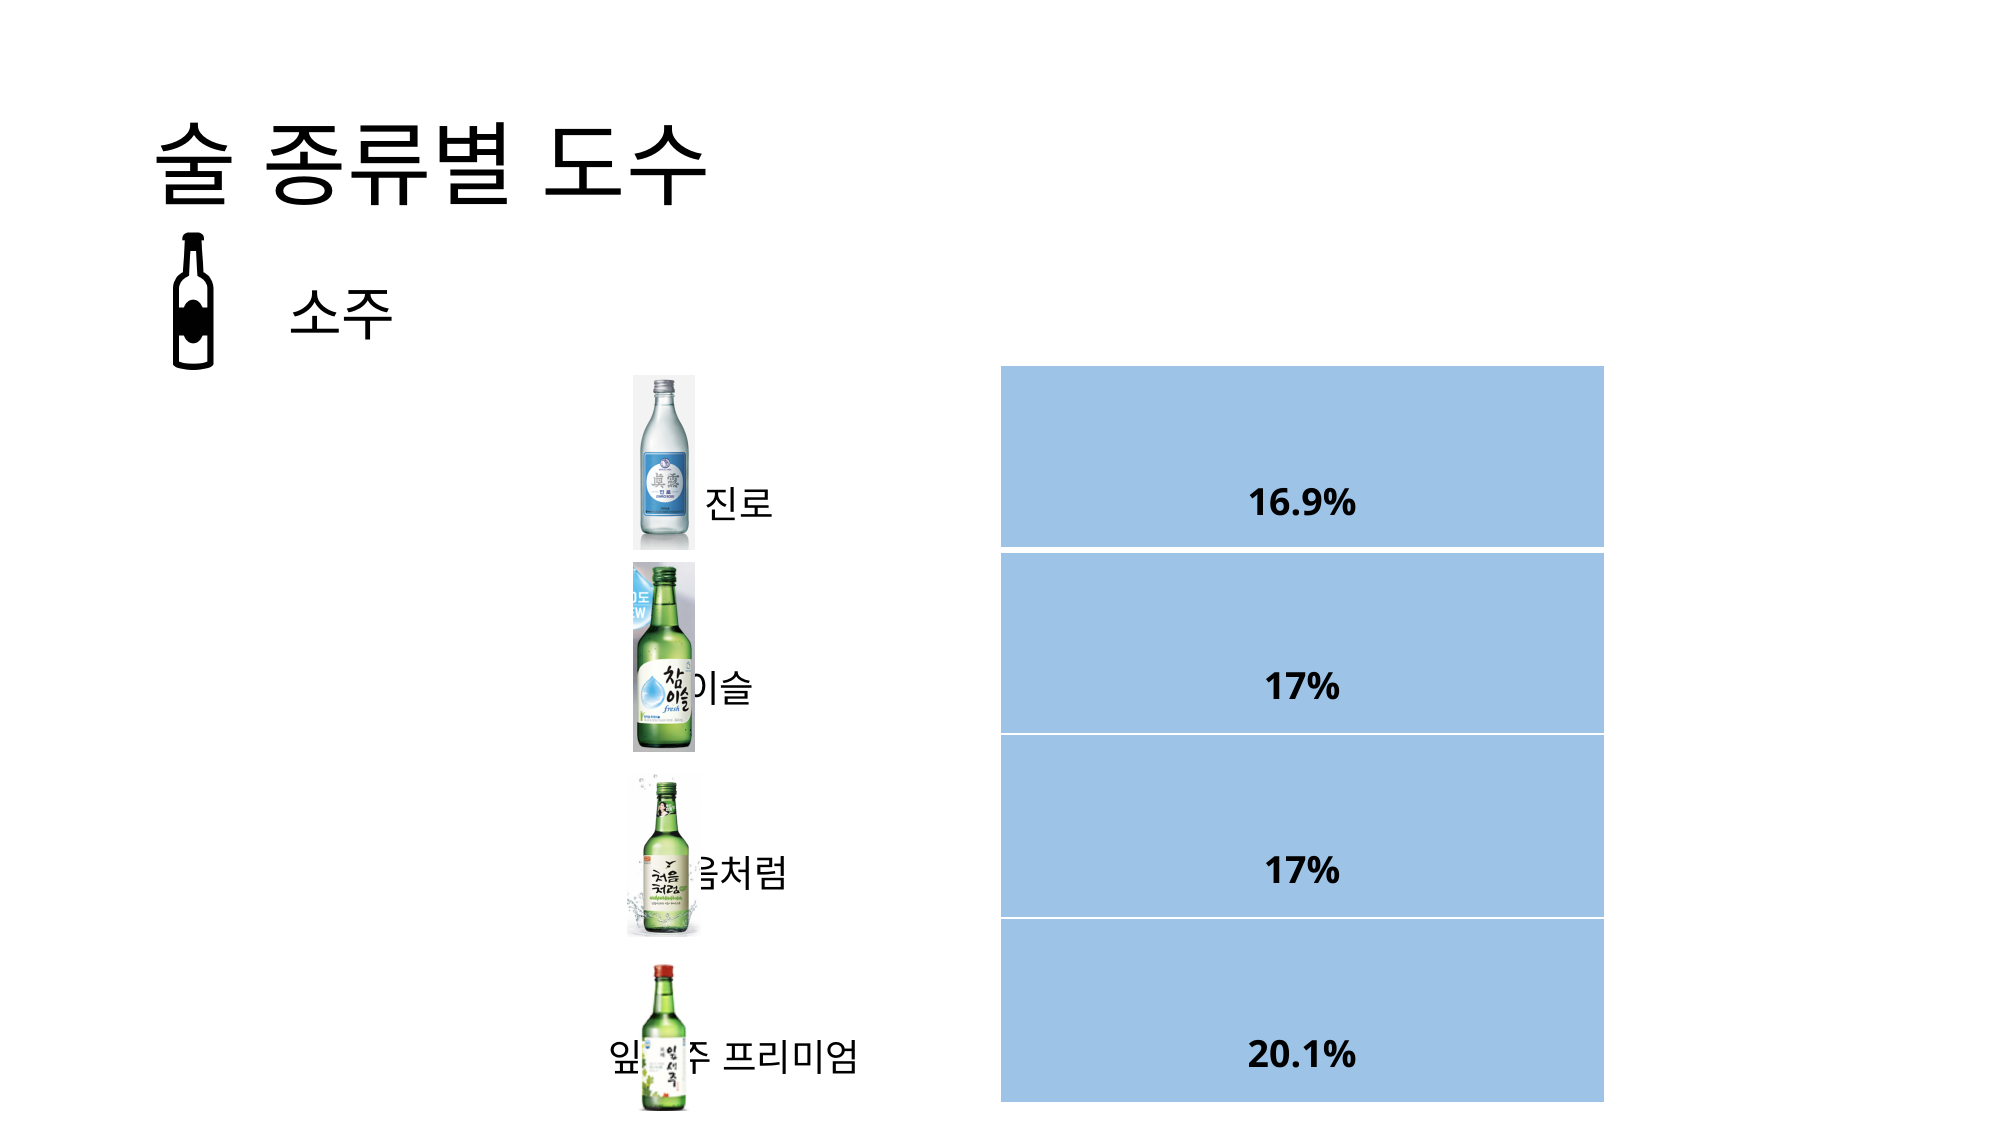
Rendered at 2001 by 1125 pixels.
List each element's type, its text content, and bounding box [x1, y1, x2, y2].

table_cell 17% [1001, 553, 1604, 733]
table_cell 처음처럼 [396, 735, 999, 917]
title 술 종류별 도수 [137, 59, 1863, 278]
picture [638, 958, 690, 1111]
table_cell 잎새주 프리미엄 [396, 919, 999, 1102]
table_cell 20.1% [1001, 919, 1604, 1102]
table_cell 참이슬 [396, 553, 999, 733]
picture [633, 562, 695, 752]
picture [627, 773, 701, 937]
table_header 진로 [396, 366, 999, 547]
table_header 16.9% [1001, 366, 1604, 547]
picture [633, 375, 695, 550]
picture [117, 225, 268, 376]
text_box 소주 [273, 269, 411, 355]
table_cell 17% [1001, 735, 1604, 917]
